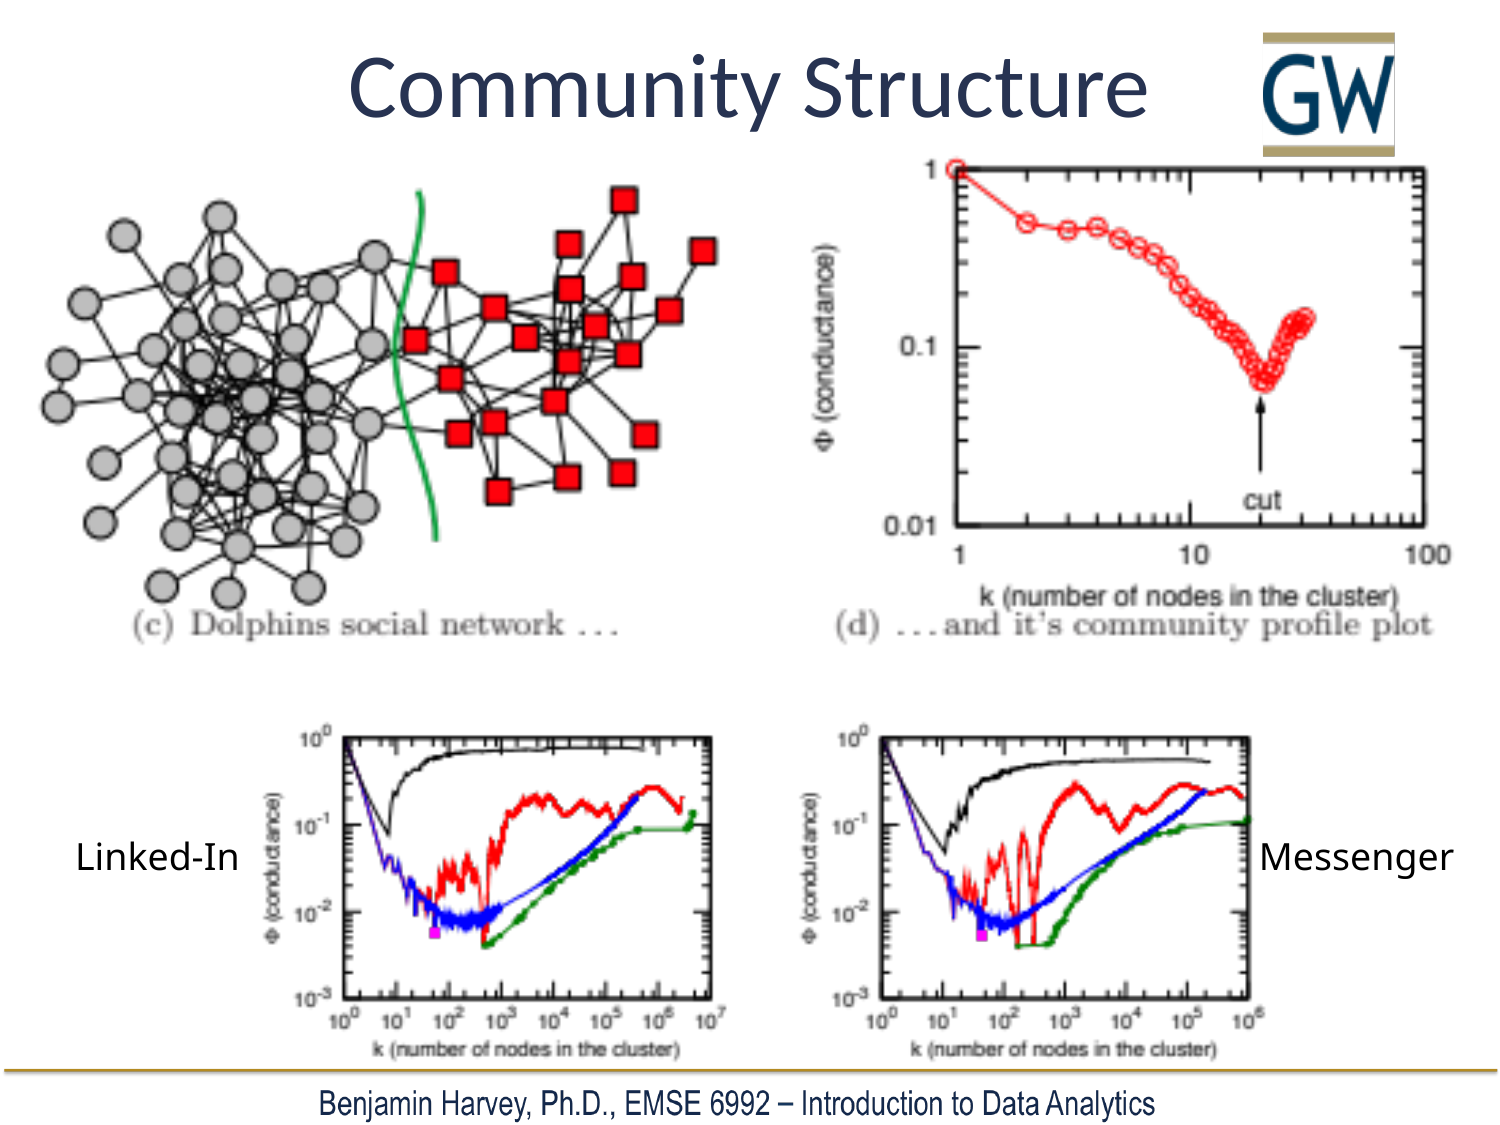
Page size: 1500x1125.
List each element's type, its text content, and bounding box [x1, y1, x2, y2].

title Community Structure [75, 0, 1425, 150]
text_box Linked-In [60, 825, 232, 885]
picture [0, 0, 1500, 1125]
text_box Messenger [1291, 825, 1470, 885]
